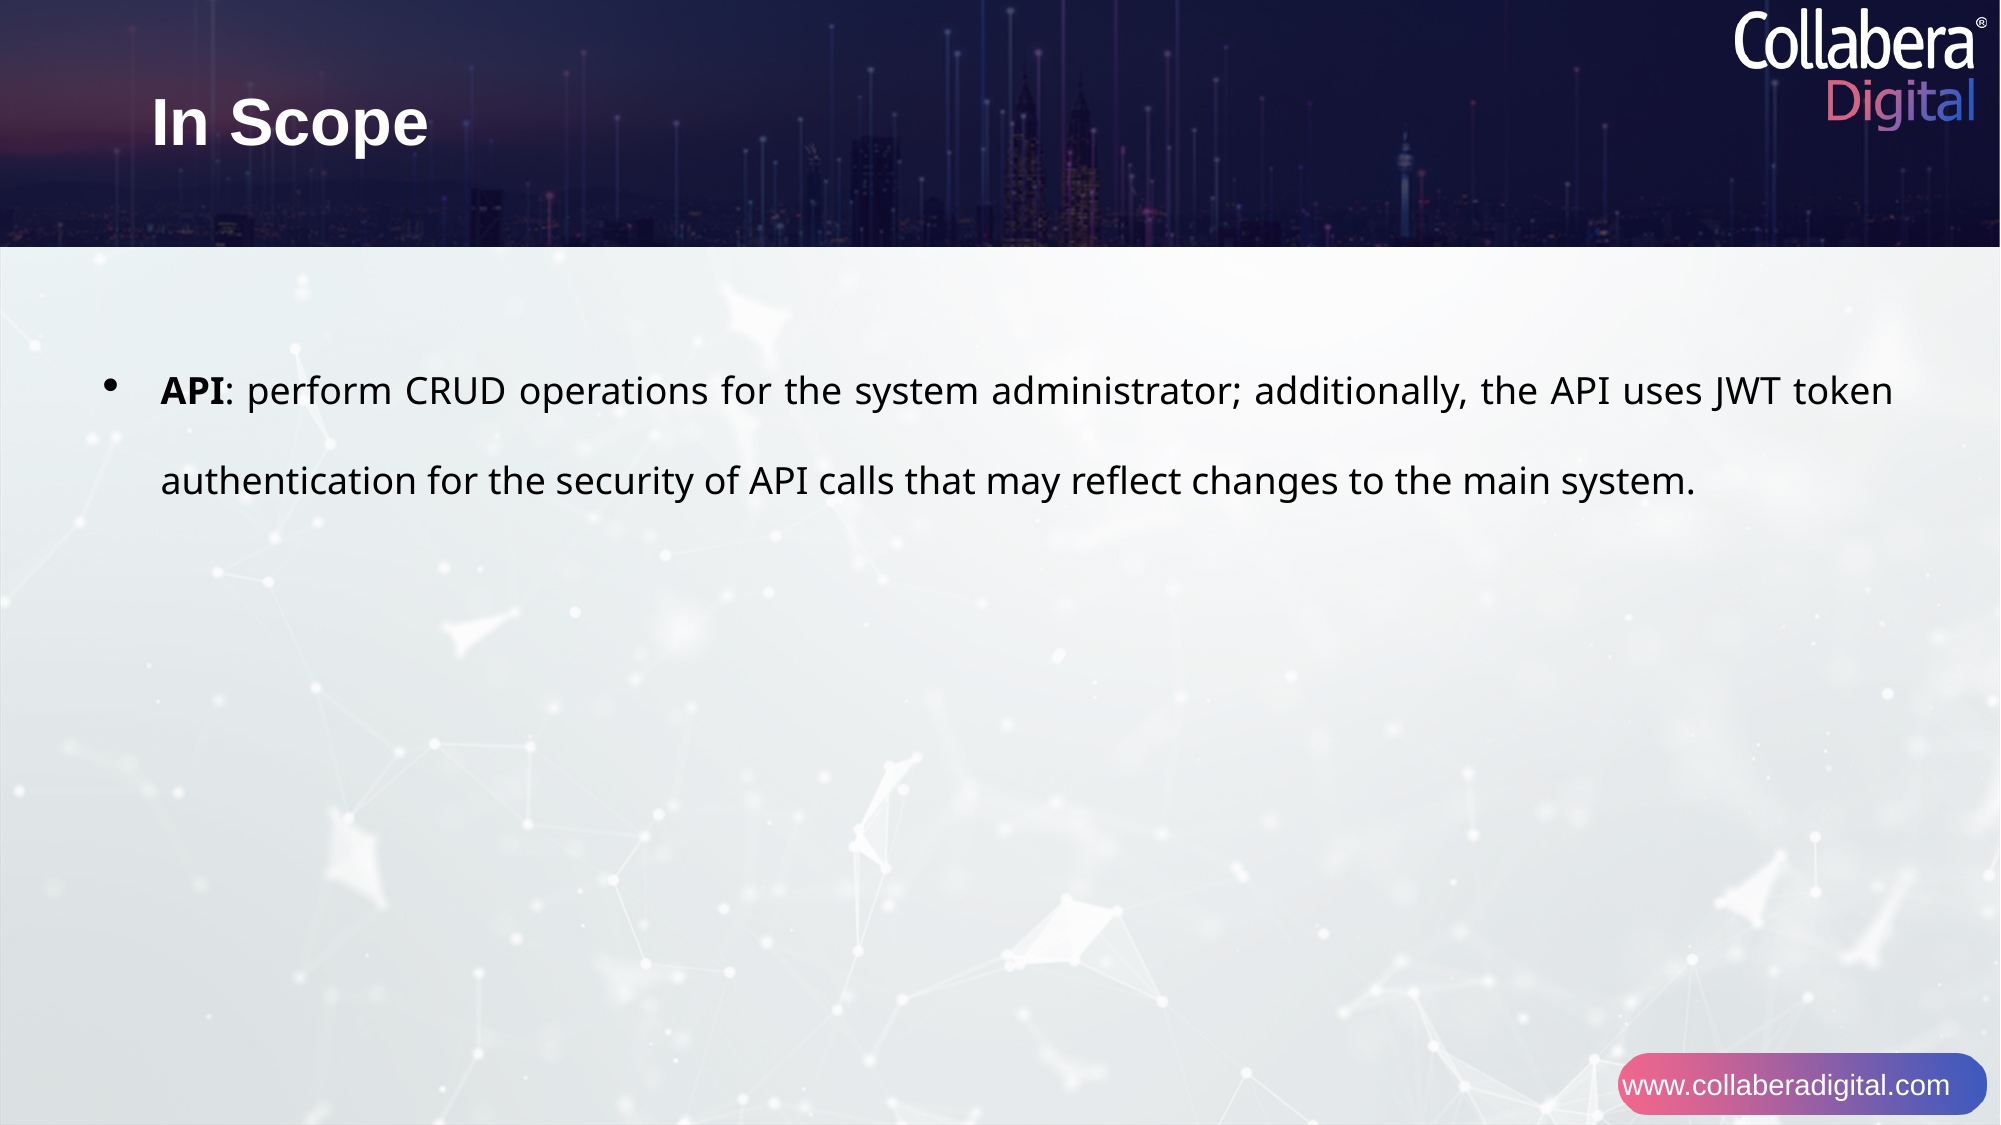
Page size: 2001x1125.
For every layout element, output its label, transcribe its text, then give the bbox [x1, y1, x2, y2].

picture [0, 0, 2000, 1125]
text_box In Scope [0, 71, 598, 166]
text_box API: perform CRUD operations for the system administrator; additionally, the API uses JWT token authentication for the security of API calls that may reflect changes to the main system. [89, 314, 1911, 510]
